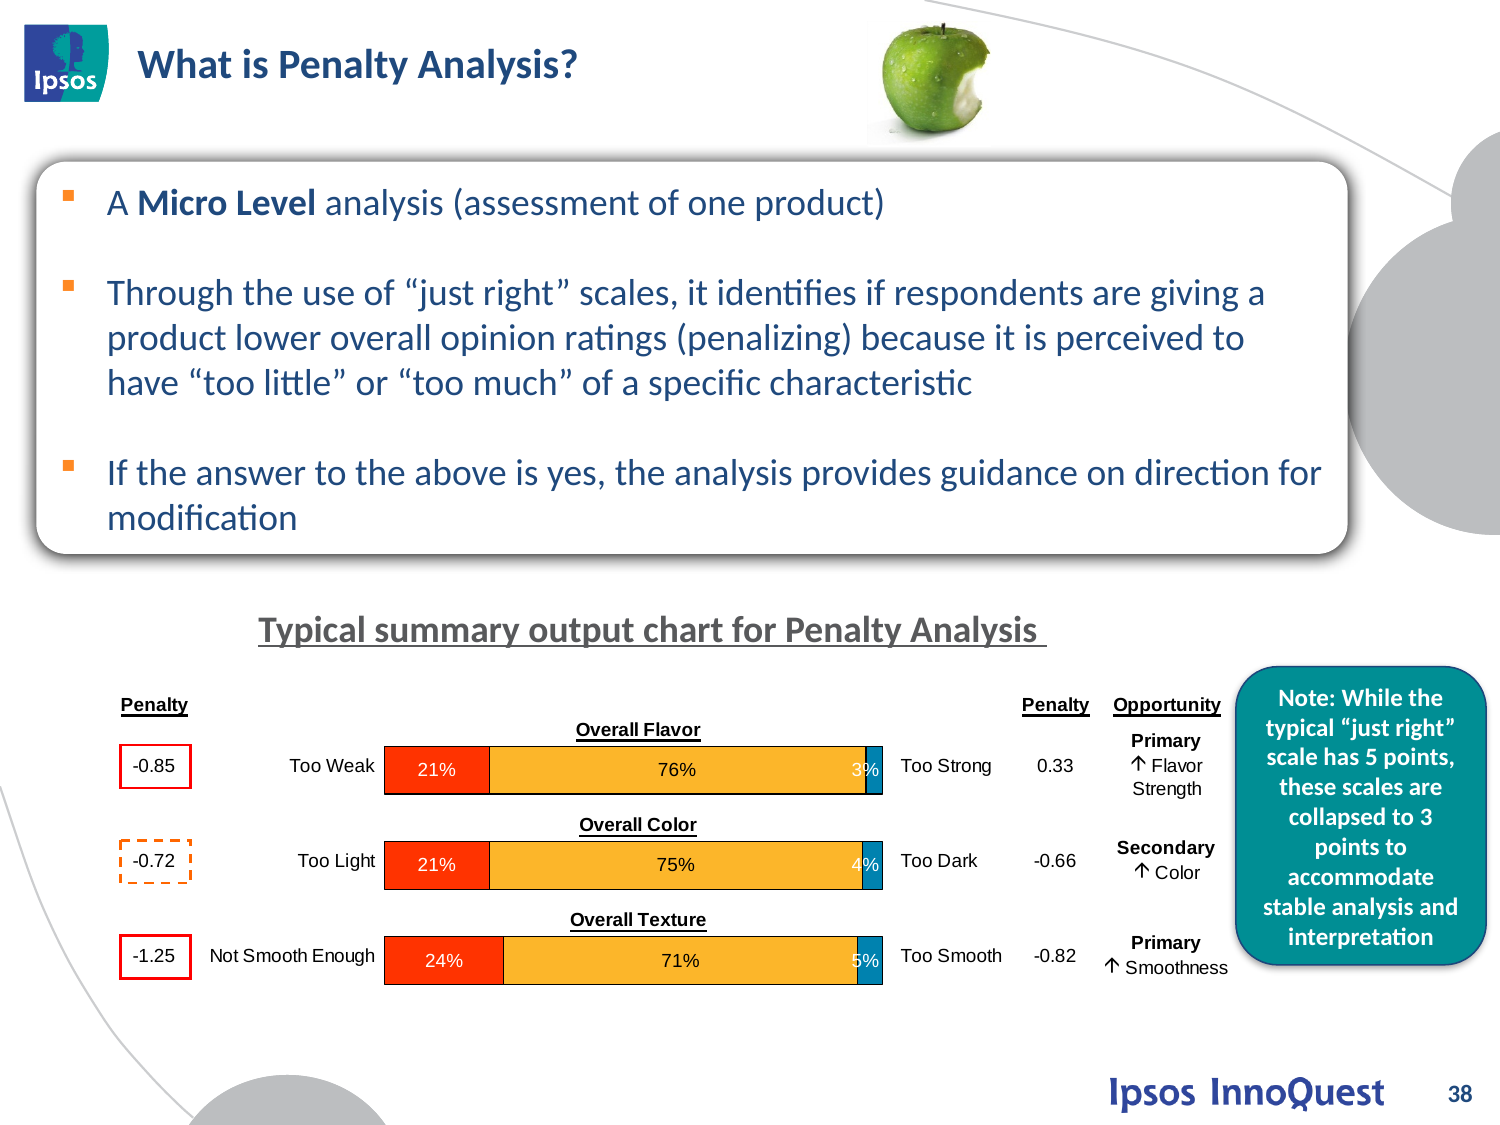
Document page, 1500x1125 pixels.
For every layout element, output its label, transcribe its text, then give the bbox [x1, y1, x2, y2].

text_box Typical summary output chart for Penalty Analysis [40, 590, 1265, 665]
text_box Note: While the typical “just right” scale has 5 points, these scales are collapsed to 3 points to accommodate stable analysis and interpretation [1239, 665, 1487, 966]
title What is Penalty Analysis? [137, 19, 1477, 111]
picture [1110, 1077, 1384, 1113]
picture [867, 21, 991, 148]
text_box A Micro Level analysis (assessment of one product) Through the use of “just right” scales, it identifies if respondents are giving a product lower overall opinion ratings (penalizing) because it is perceived to have “too little” or “too much” of a specific characteristic If the answer to the above is yes, the analysis provides guidance on direction for modification [36, 161, 1348, 554]
slide_number 38 [1425, 1077, 1474, 1108]
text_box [108, 621, 1235, 1004]
